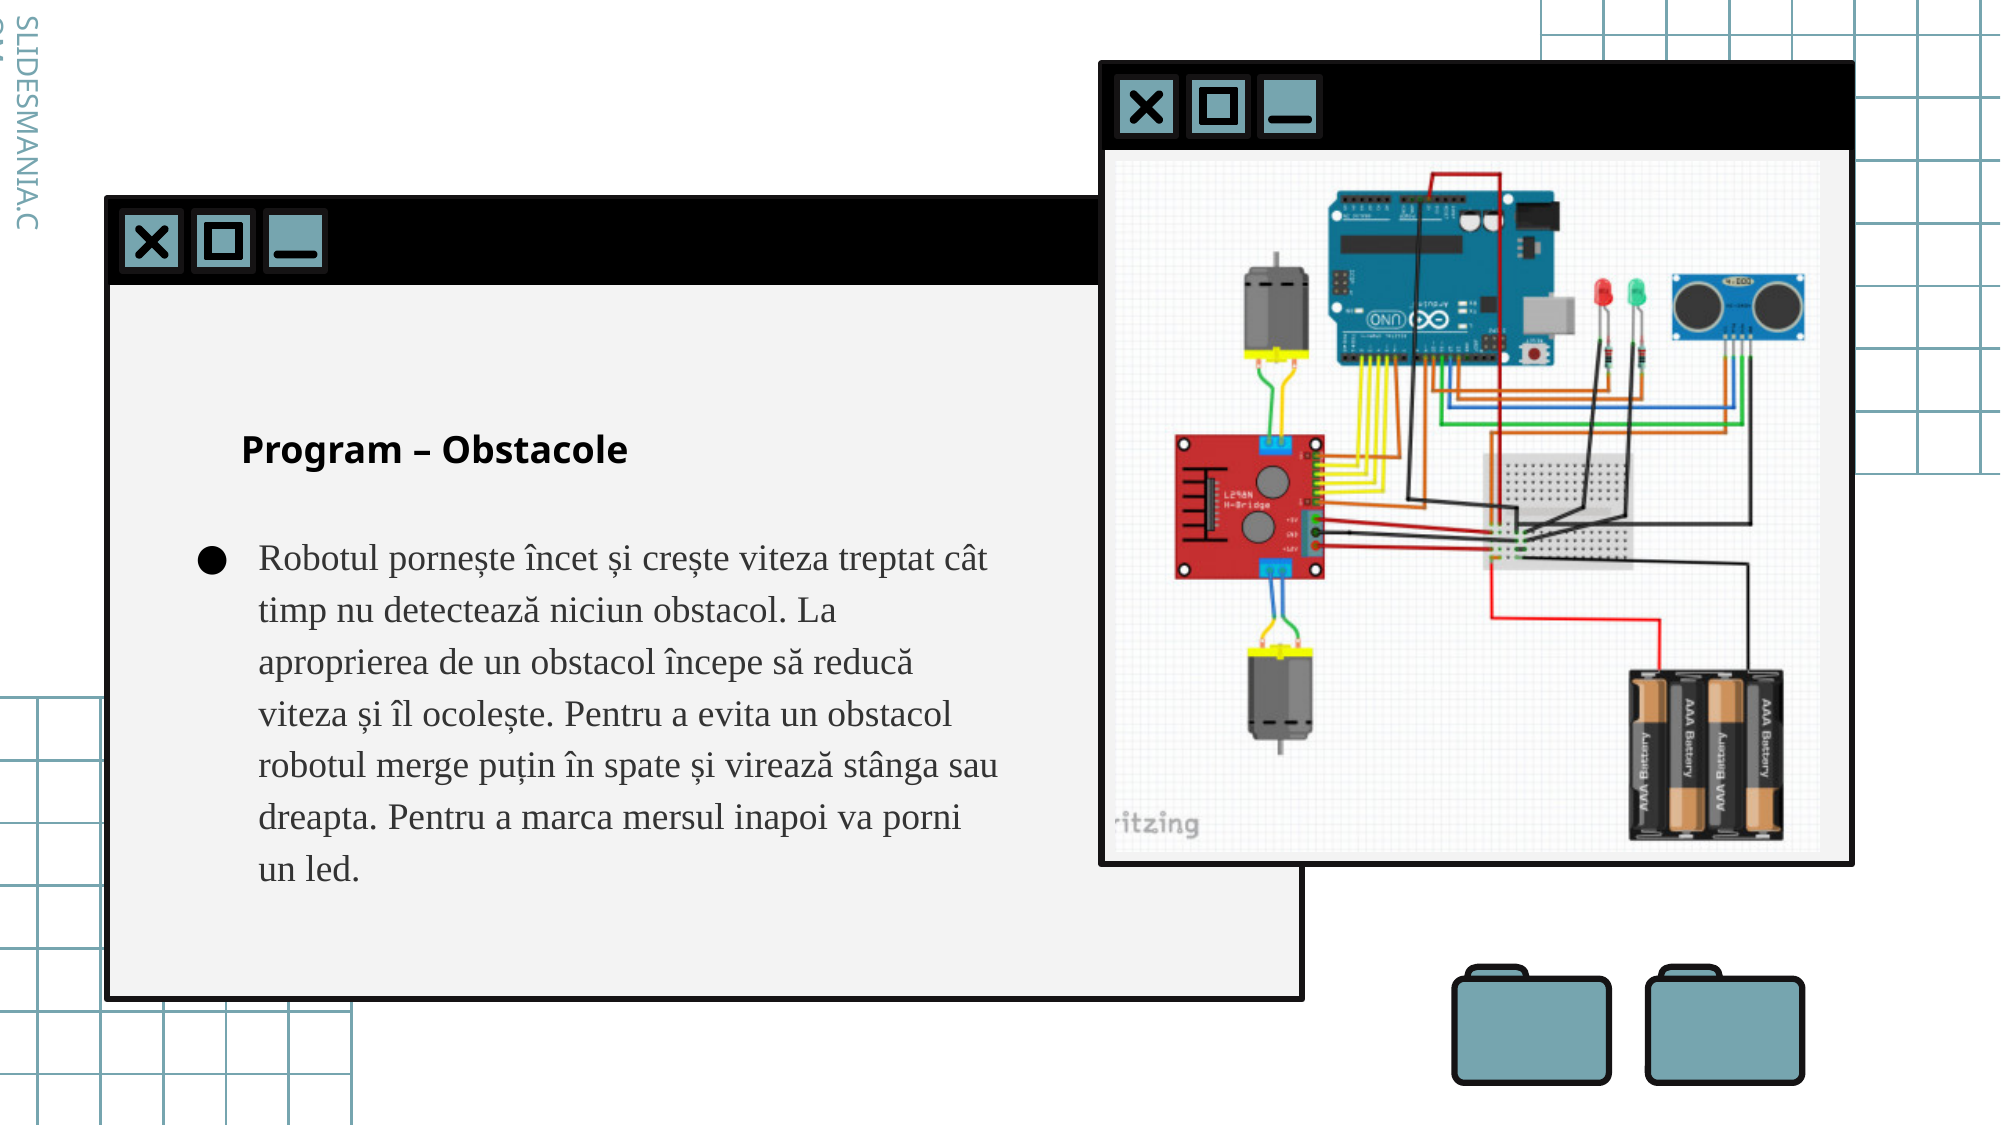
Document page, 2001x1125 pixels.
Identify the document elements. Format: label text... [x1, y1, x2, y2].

list Robotul pornește încet și crește viteza treptat cât timp nu detectează niciun obstacol. La aproprierea de un obstacol începe să reducă viteza și îl ocolește. Pentru a evita un obstacol robotul merge puțin în spate și virează stânga sau dreapta. Pentru a marca mersul inapoi va porni un led. [163, 506, 1025, 792]
title Program – Obstacole [220, 345, 1082, 536]
picture [1115, 161, 1820, 853]
